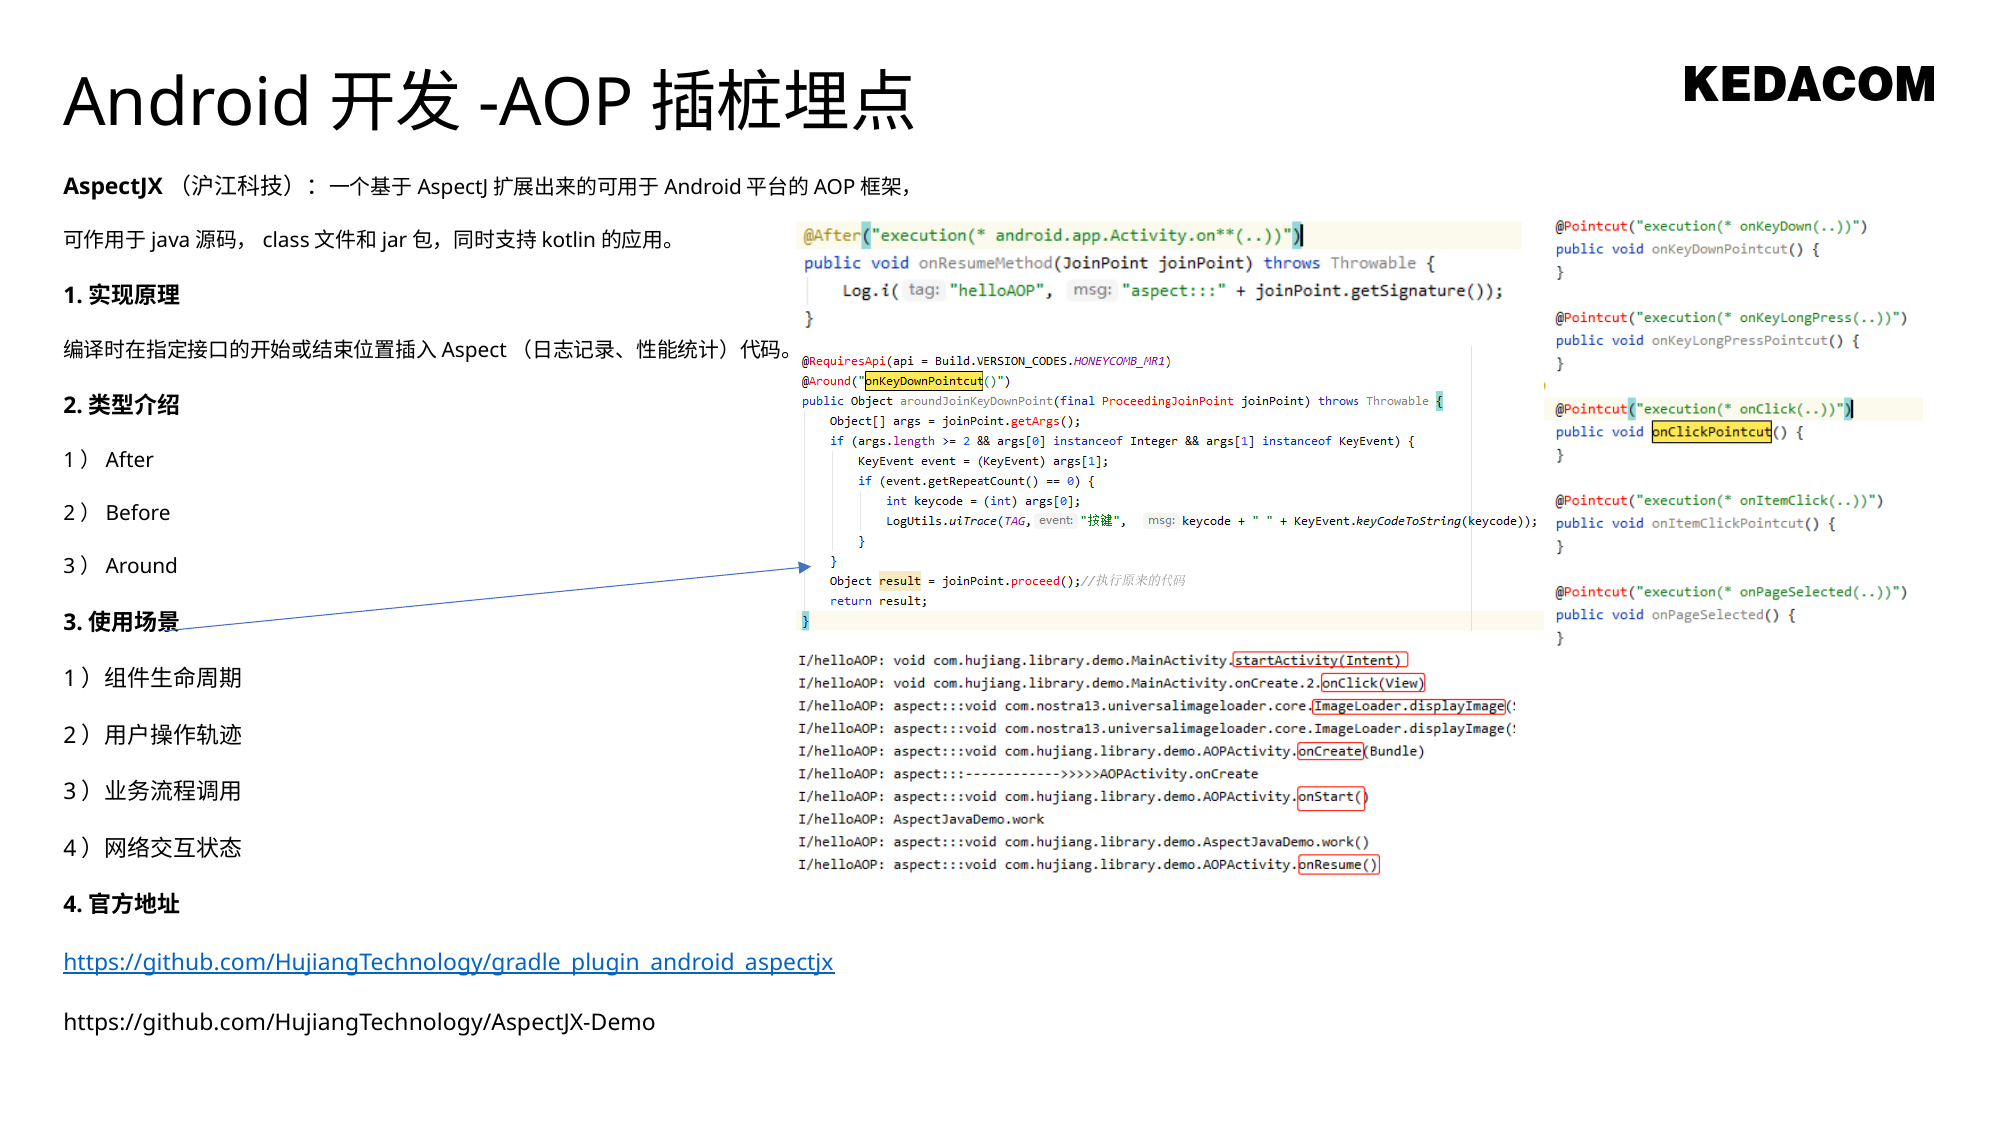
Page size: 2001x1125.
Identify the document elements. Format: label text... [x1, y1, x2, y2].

list AspectJX（沪江科技）：一个基于AspectJ扩展出来的可用于Android平台的AOP框架， 可作用于java源码，class文件和jar包，同时支持kotlin的应用。 1.实现原理 编译时在指定接口的开始或结束位置插入Aspect（日志记录、性能统计）代码。 2.类型介绍 1）After 2）Before 3）Around 3.使用场景 1）组件生命周期 2）用户操作轨迹 3）业务流程调用 4）网络交互状态 4.官方地址 https://github.com/HujiangTechnology/gradle_plugin_android_aspectjx https://github.com/HujiangTechnology/AspectJX-Demo [48, 155, 1950, 1059]
list Android开发-AOP插桩埋点 [48, 51, 1661, 151]
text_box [164, 566, 812, 631]
picture [1685, 66, 1934, 101]
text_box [796, 209, 1923, 877]
